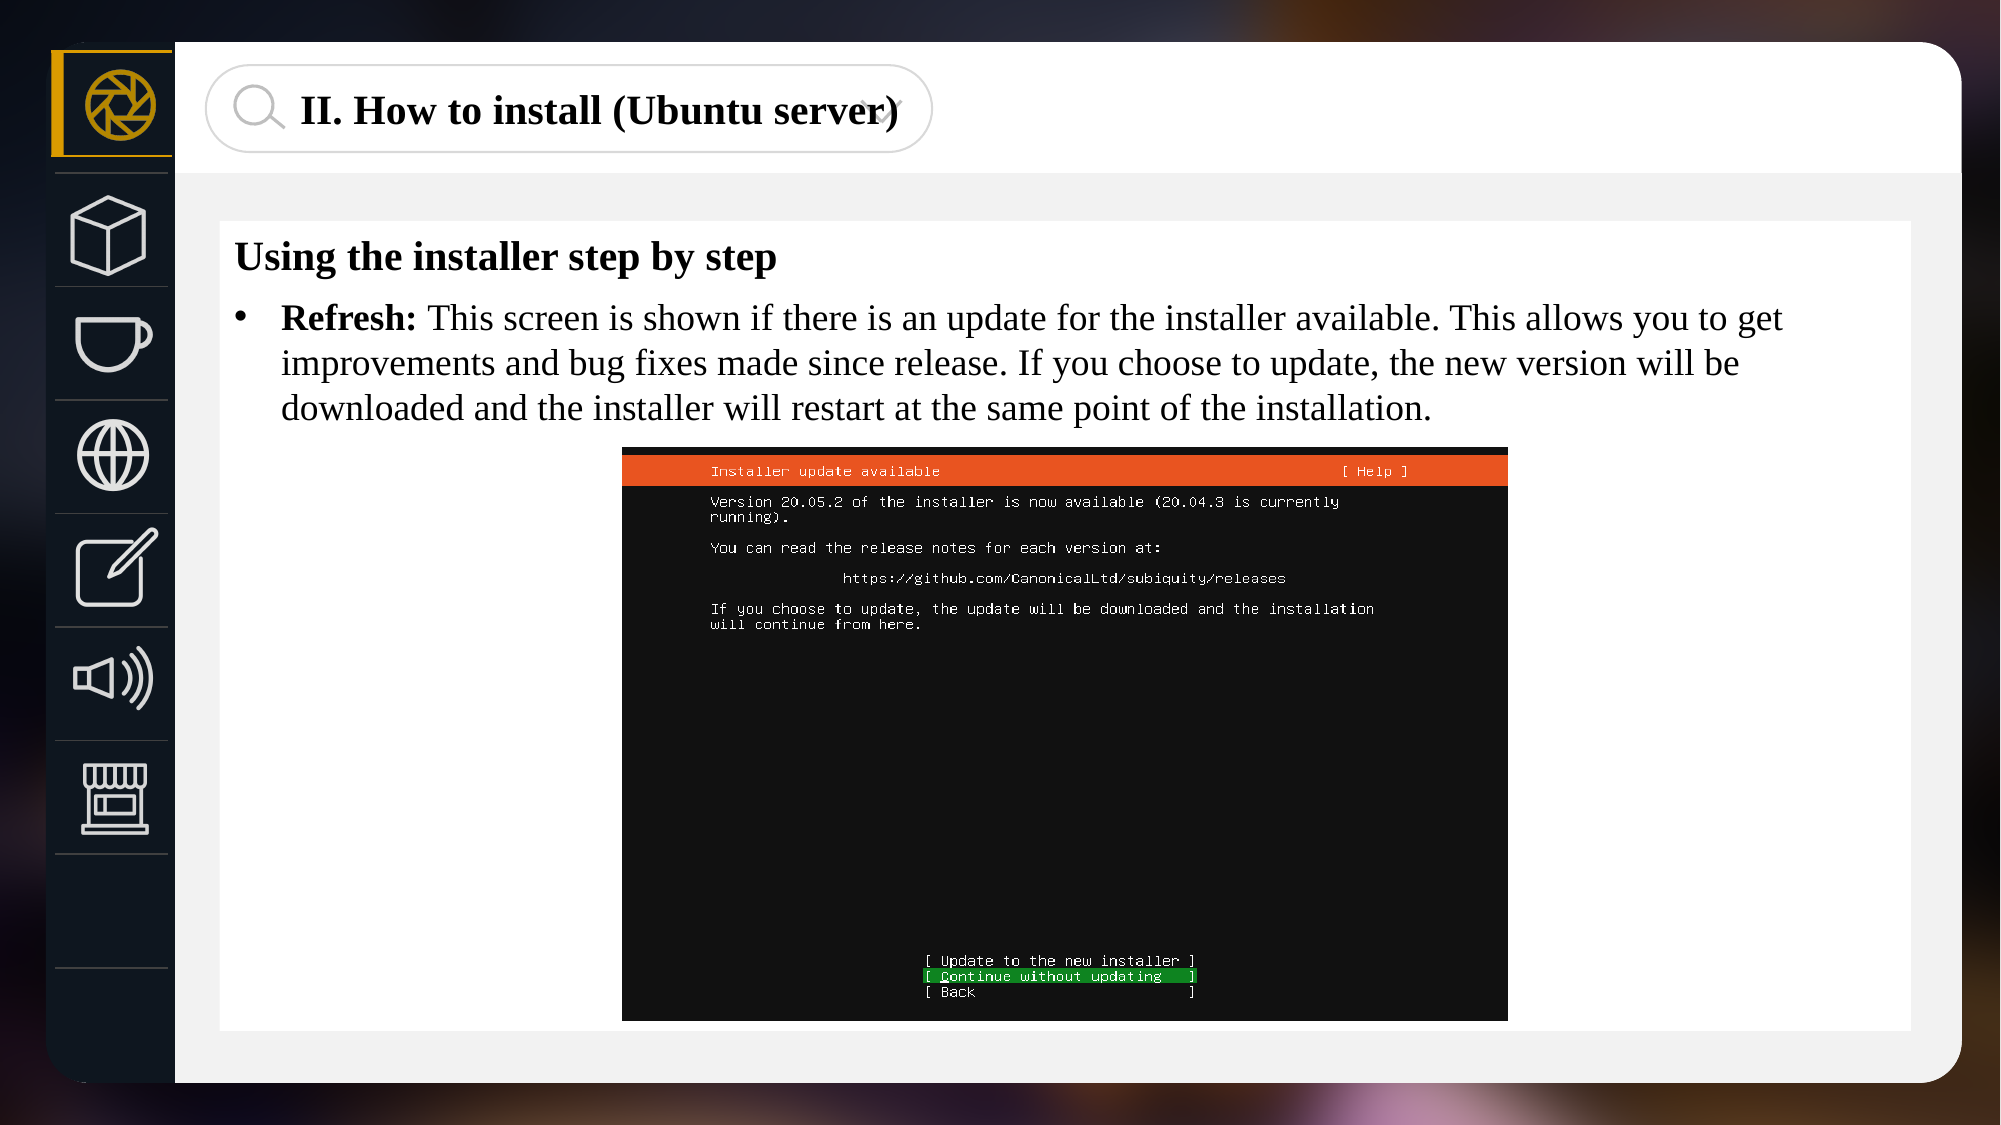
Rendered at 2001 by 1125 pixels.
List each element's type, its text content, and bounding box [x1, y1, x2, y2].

picture [0, 0, 2001, 1125]
text_box II. How to install (Ubuntu server) [285, 75, 1003, 141]
text_box Using the installer step by step [219, 220, 1911, 285]
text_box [51, 40, 185, 170]
text_box Refresh: This screen is shown if there is an update for the installer available. This allows you to get improvements and bug fixes made since release. If you choose to update, the new version will be downloaded and the installer will restart at the same point of the installation. [219, 285, 1911, 436]
text_box For amd64, download the install image from https://releases.ubuntu.com/20.04/. There are many ways to boot the installer but the simplest and commonest way is to create a bootable USB stick to boot the system to be installed with (tutorials for other operating systems are also available). [219, 220, 1912, 1032]
